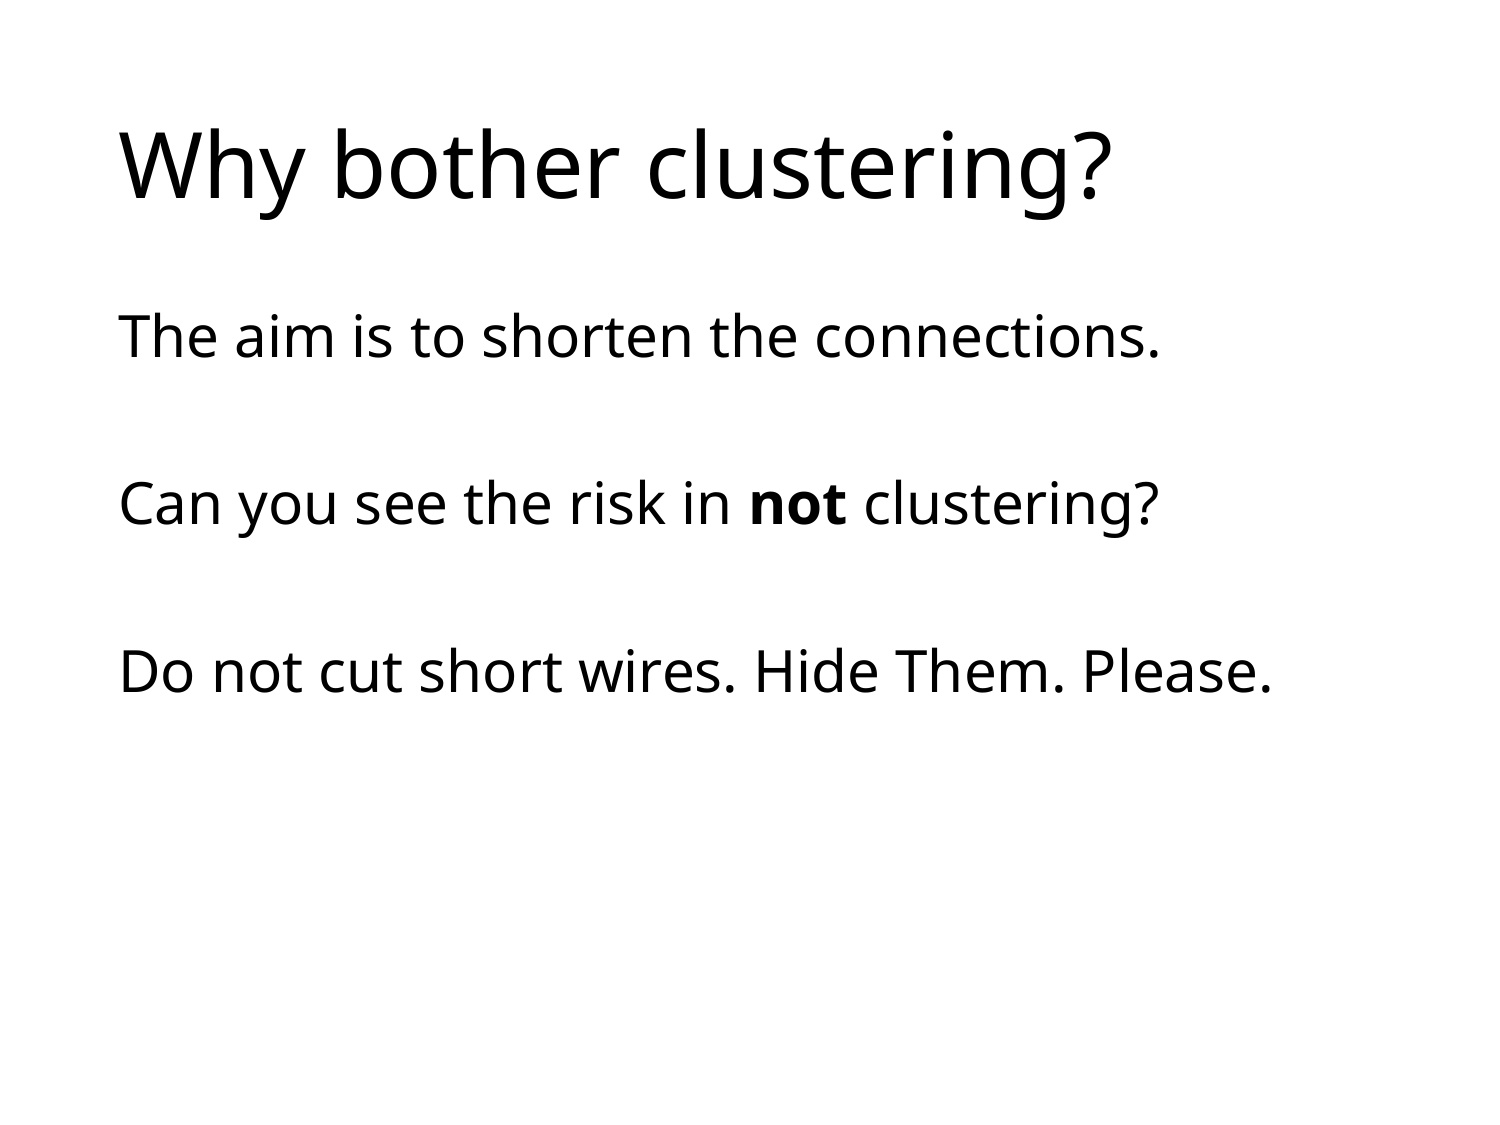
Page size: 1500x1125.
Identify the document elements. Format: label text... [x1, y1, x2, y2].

list The aim is to shorten the connections. Can you see the risk in not clustering? Do not cut short wires. Hide Them. Please. [103, 299, 1397, 1014]
title Why bother clustering? [103, 59, 1397, 278]
